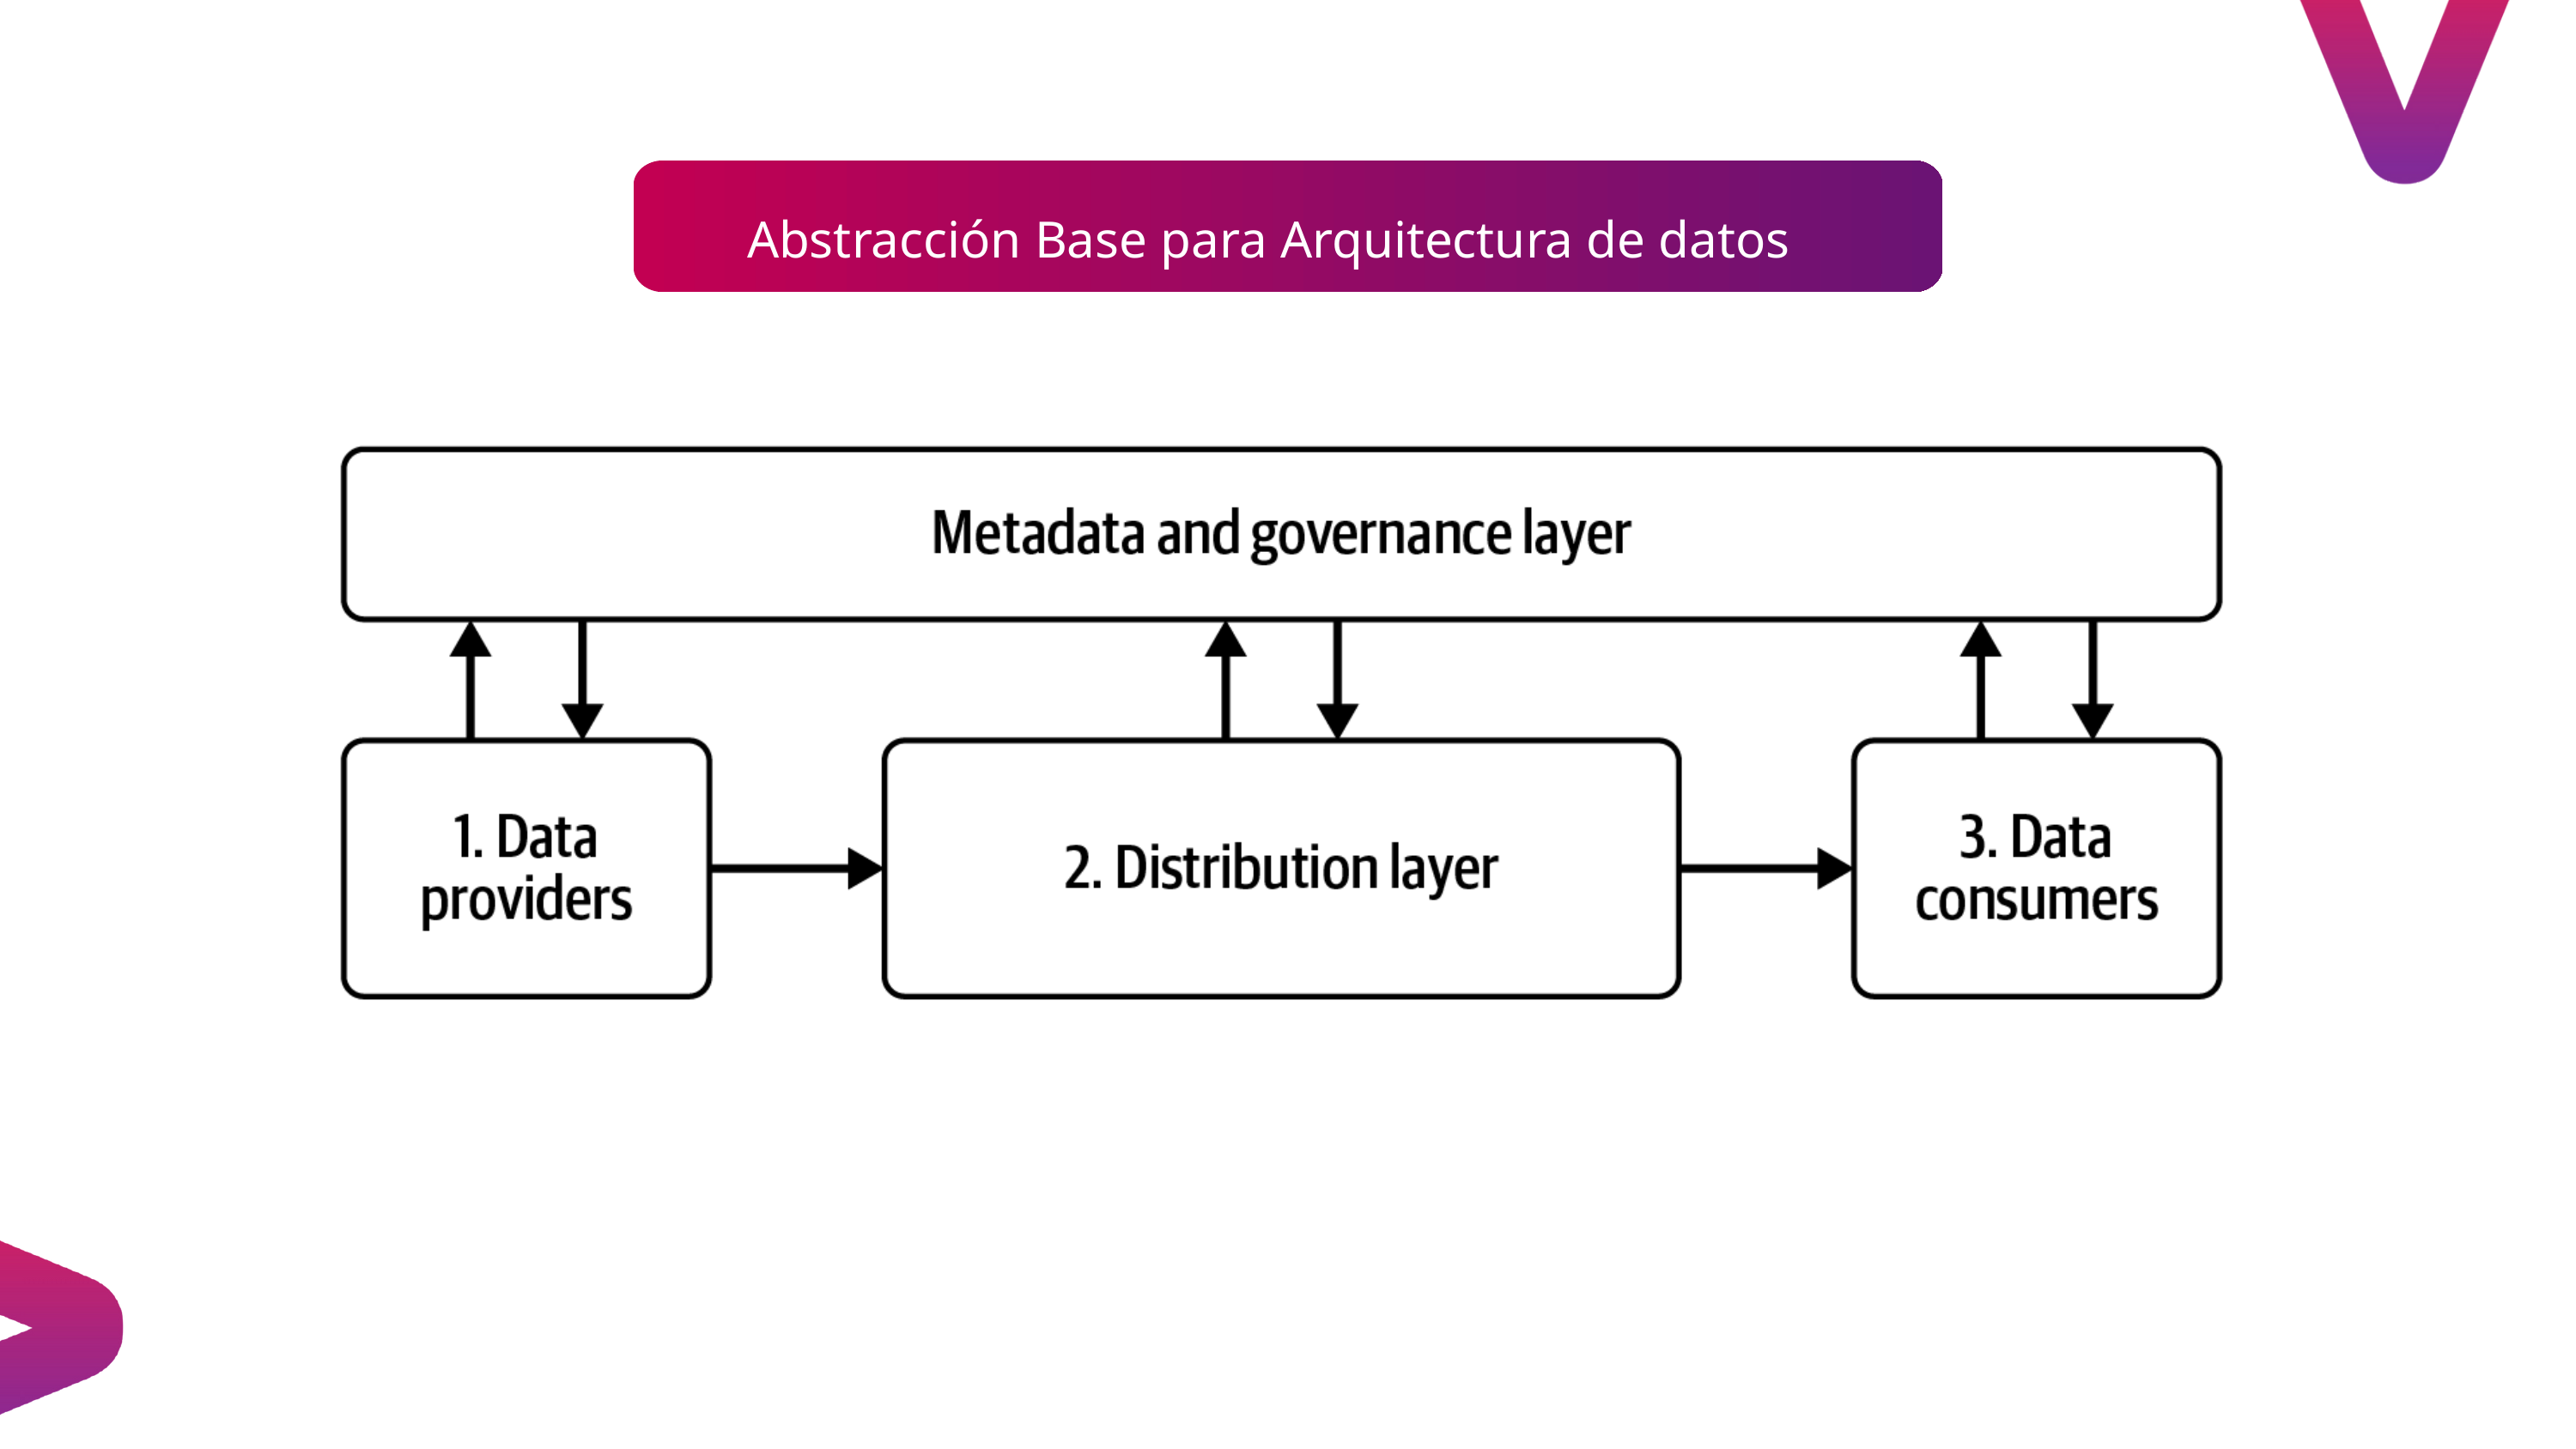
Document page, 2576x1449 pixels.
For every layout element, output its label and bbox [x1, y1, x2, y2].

picture [338, 440, 2238, 1008]
text_box [2291, 0, 2518, 188]
text_box [0, 1184, 126, 1449]
text_box [633, 160, 1943, 439]
